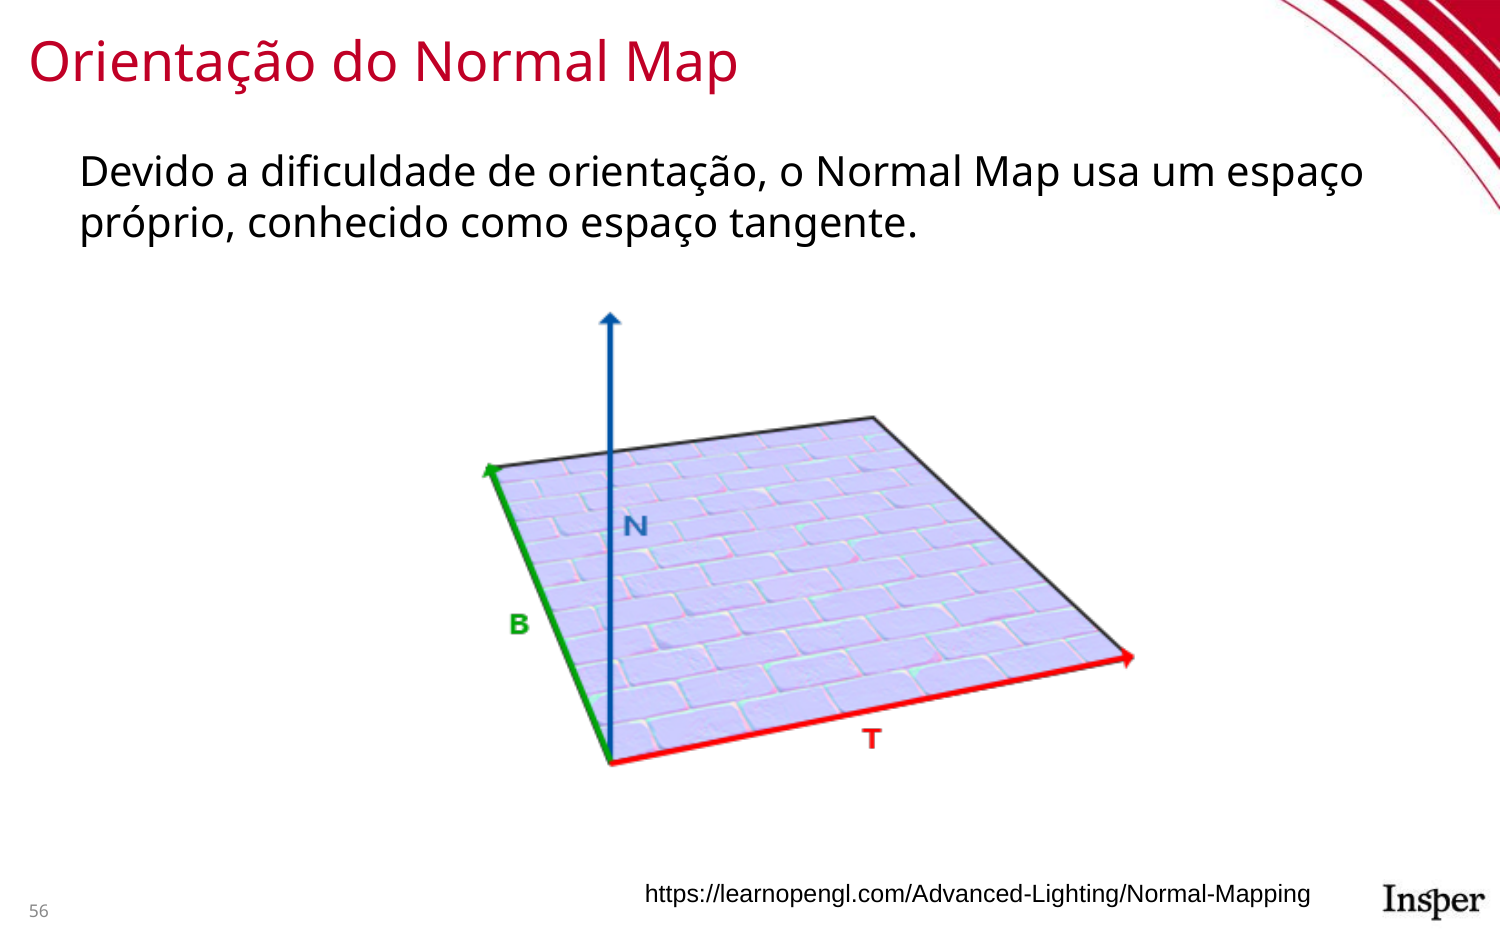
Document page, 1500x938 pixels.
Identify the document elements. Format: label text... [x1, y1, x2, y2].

title Orientação do Normal Map [13, 18, 1397, 104]
picture [249, 0, 1500, 938]
list Devido a dificuldade de orientação, o Normal Map usa um espaço próprio, conhecido como espaço tangente. [64, 137, 1447, 310]
slide_number 56 [0, 887, 78, 938]
text_box https://learnopengl.com/Advanced-Lighting/Normal-Mapping [487, 862, 1328, 922]
